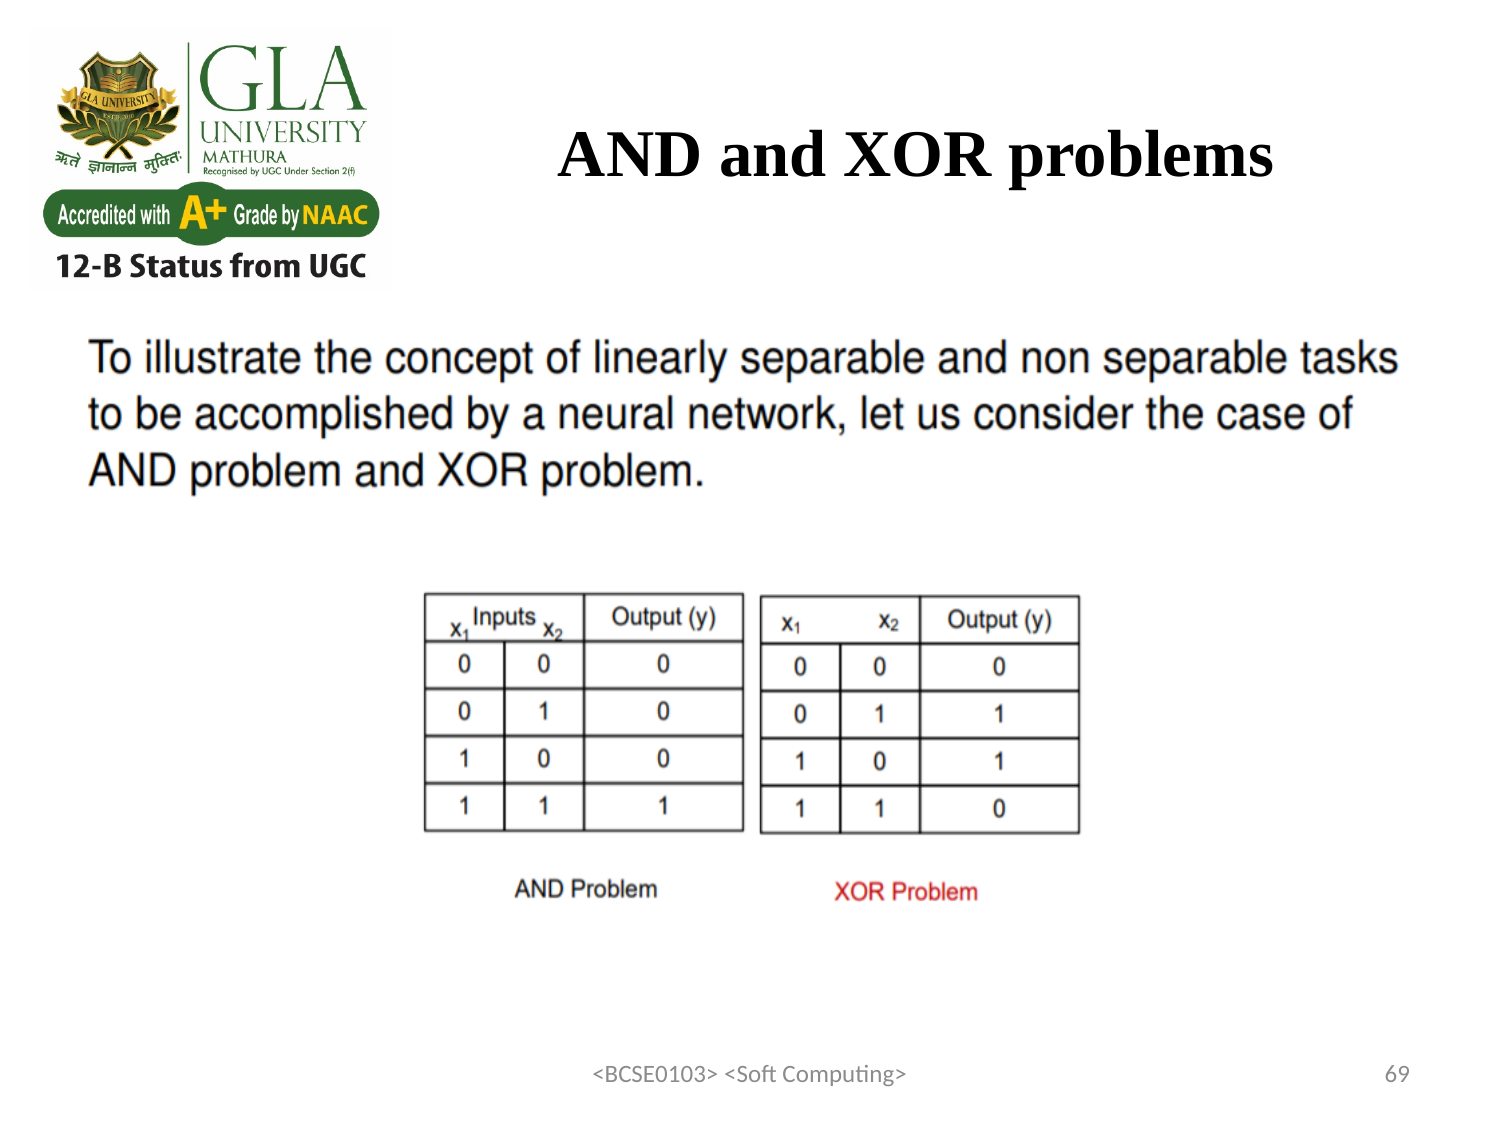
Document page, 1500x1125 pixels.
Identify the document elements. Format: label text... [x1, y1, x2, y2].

slide_number 69 [1074, 1042, 1425, 1103]
footer <BCSE0103> <Soft Computing> [512, 1042, 988, 1103]
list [74, 298, 1426, 1030]
title AND and XOR problems [407, 45, 1425, 256]
picture [29, 28, 393, 291]
